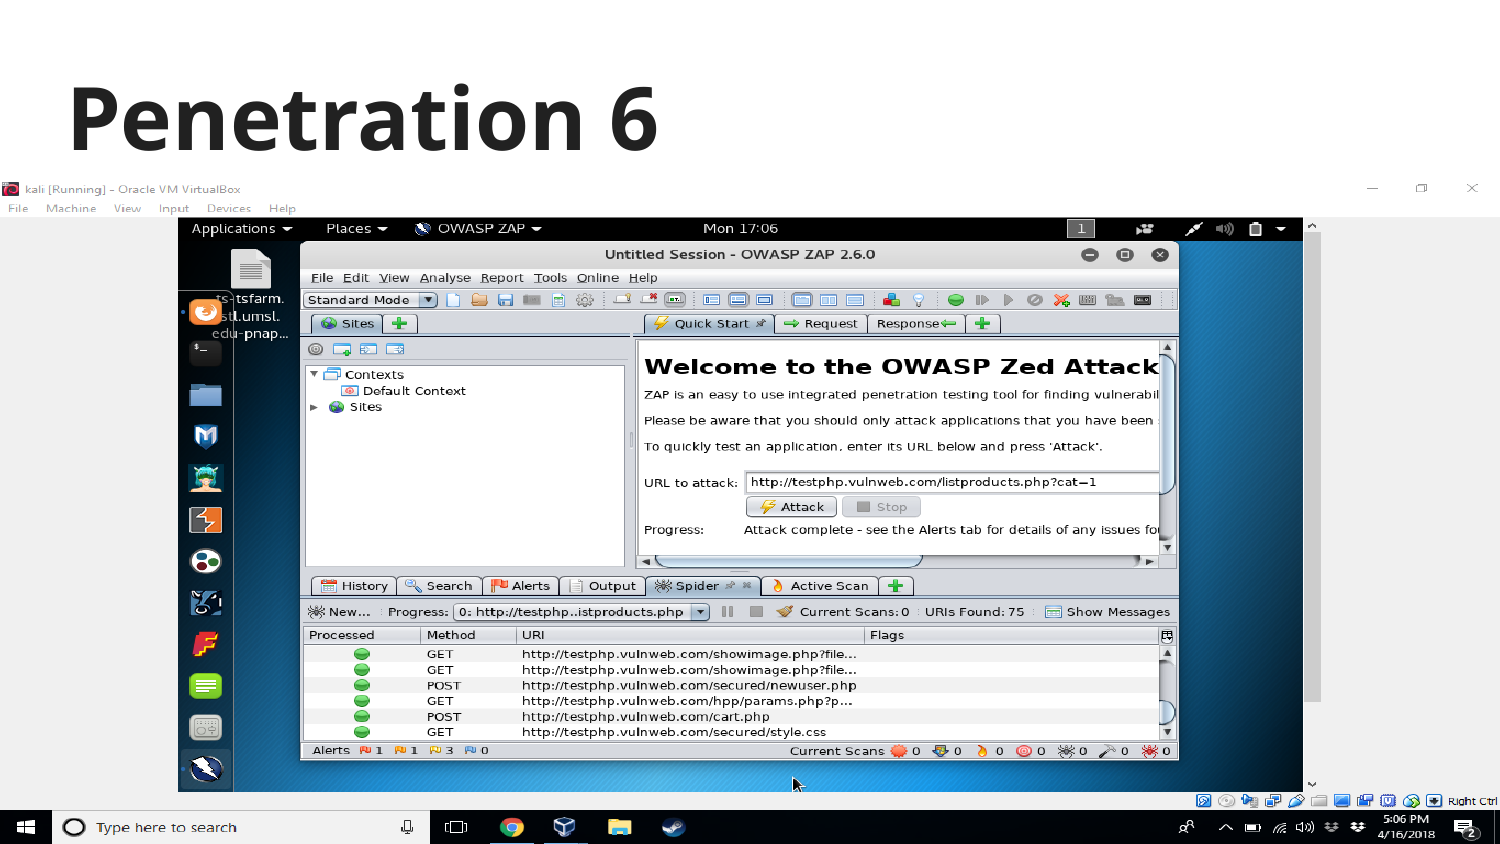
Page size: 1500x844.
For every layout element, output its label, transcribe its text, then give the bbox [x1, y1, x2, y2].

title Penetration 6 [51, 48, 1449, 177]
picture [0, 179, 1500, 844]
